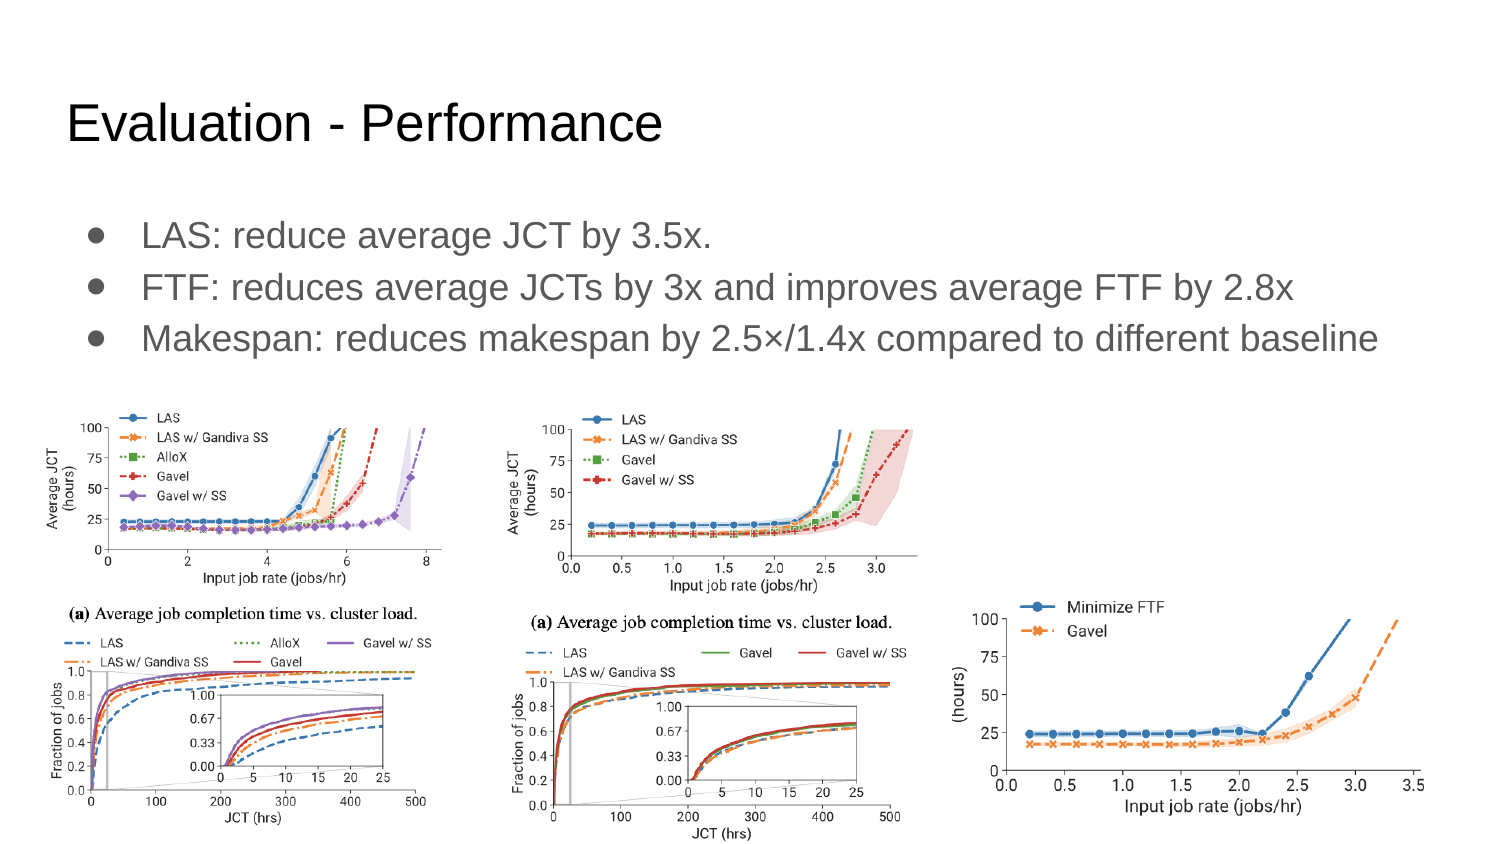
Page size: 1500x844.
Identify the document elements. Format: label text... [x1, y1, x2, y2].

picture [3, 377, 1500, 844]
list LAS: reduce average JCT by 3.5x. FTF: reduces average JCTs by 3x and improves average FTF by 2.8x Makespan: reduces makespan by 2.5×/1.4x compared to different baseline [51, 189, 1449, 545]
title Evaluation - Performance [51, 72, 1449, 167]
